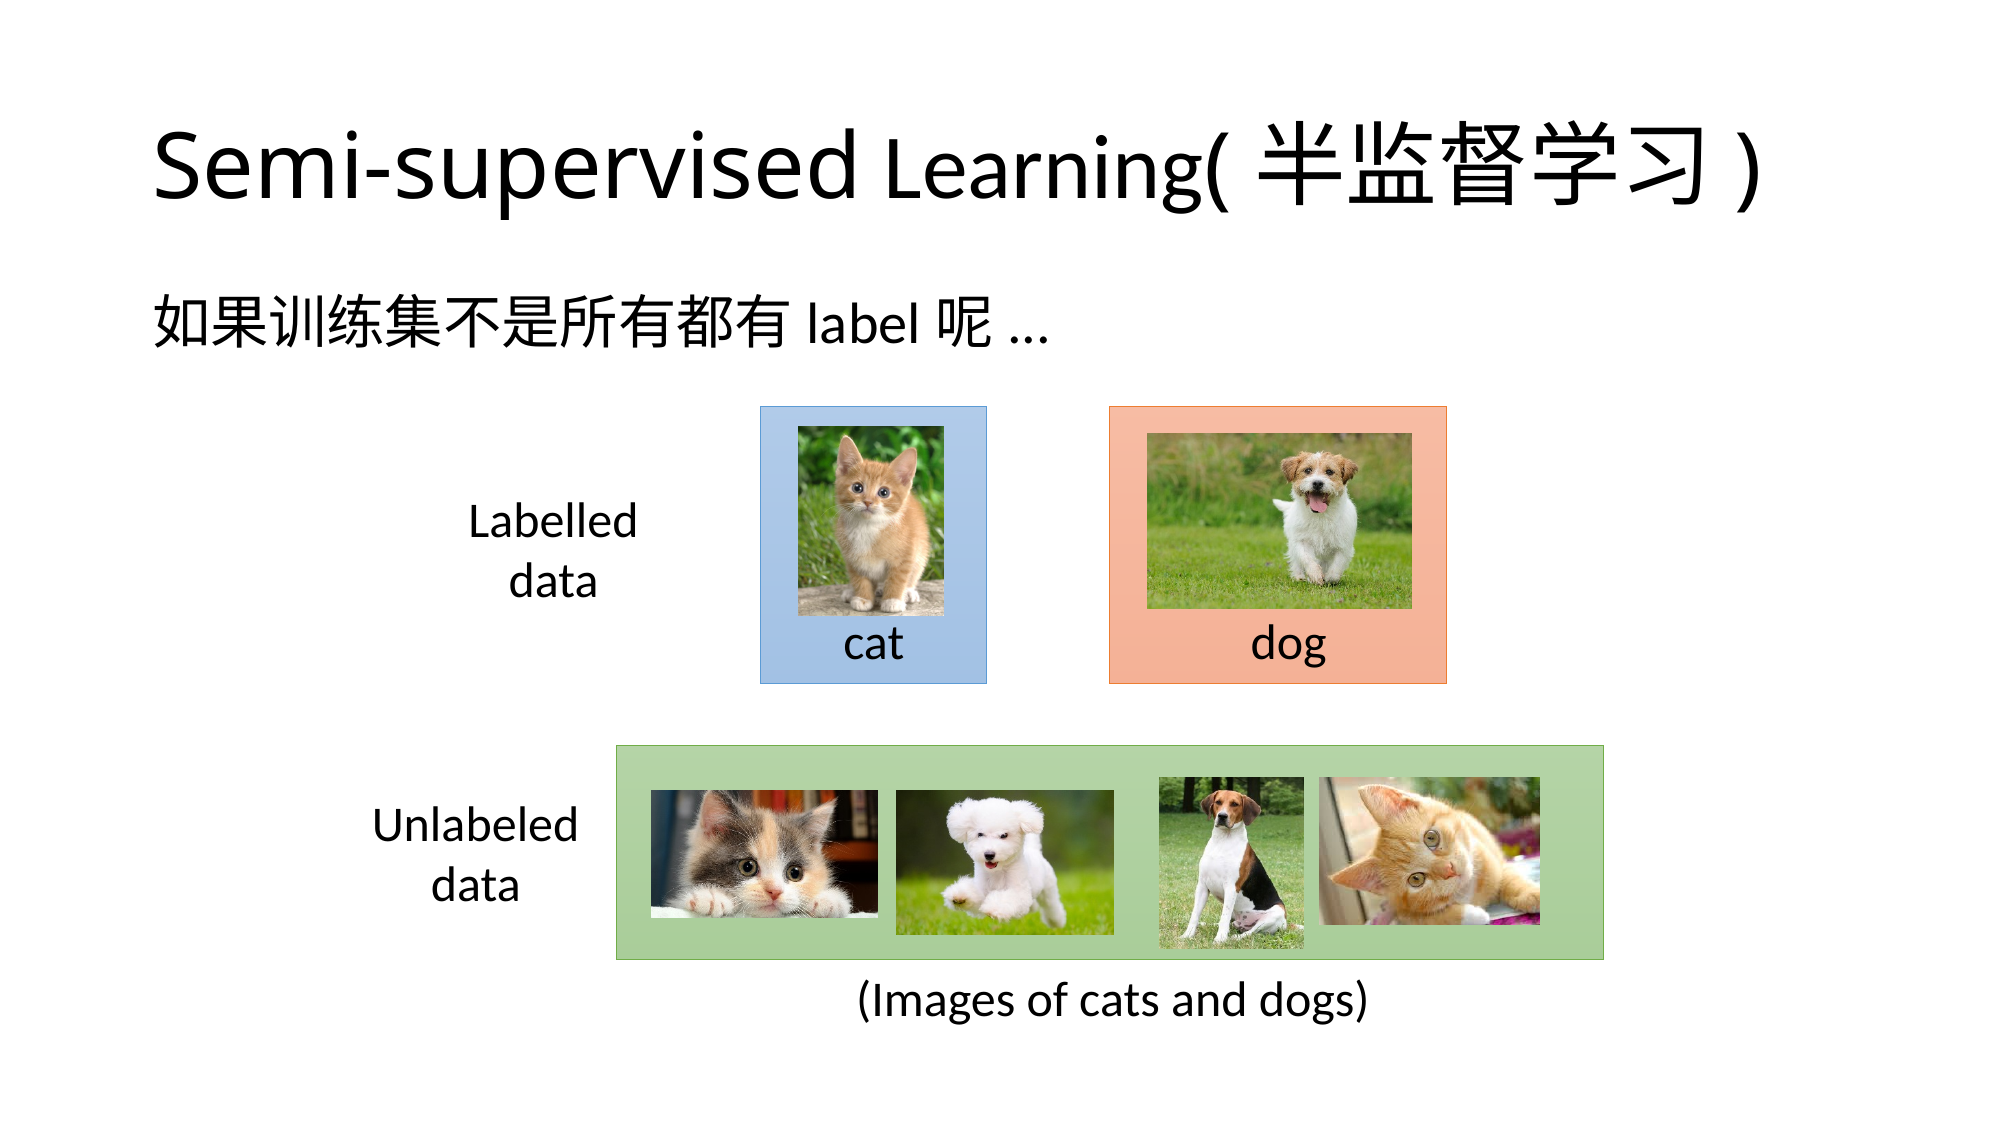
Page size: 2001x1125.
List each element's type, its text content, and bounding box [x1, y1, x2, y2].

text_box [760, 406, 987, 684]
title Semi-supervised Learning(半监督学习) [137, 59, 1863, 278]
text_box cat [808, 616, 940, 678]
picture [1159, 777, 1304, 949]
text_box [1109, 406, 1447, 684]
text_box (Images of cats and dogs) [671, 959, 1555, 1034]
text_box Labelled data [439, 479, 669, 615]
text_box 如果训练集不是所有都有label呢... [137, 277, 1262, 363]
picture [1319, 777, 1540, 925]
picture [896, 790, 1114, 935]
picture [651, 790, 878, 918]
picture [798, 426, 944, 616]
text_box Unlabeled data [336, 783, 616, 919]
text_box dog [1223, 609, 1355, 678]
picture [1147, 433, 1412, 609]
text_box [616, 745, 1604, 960]
